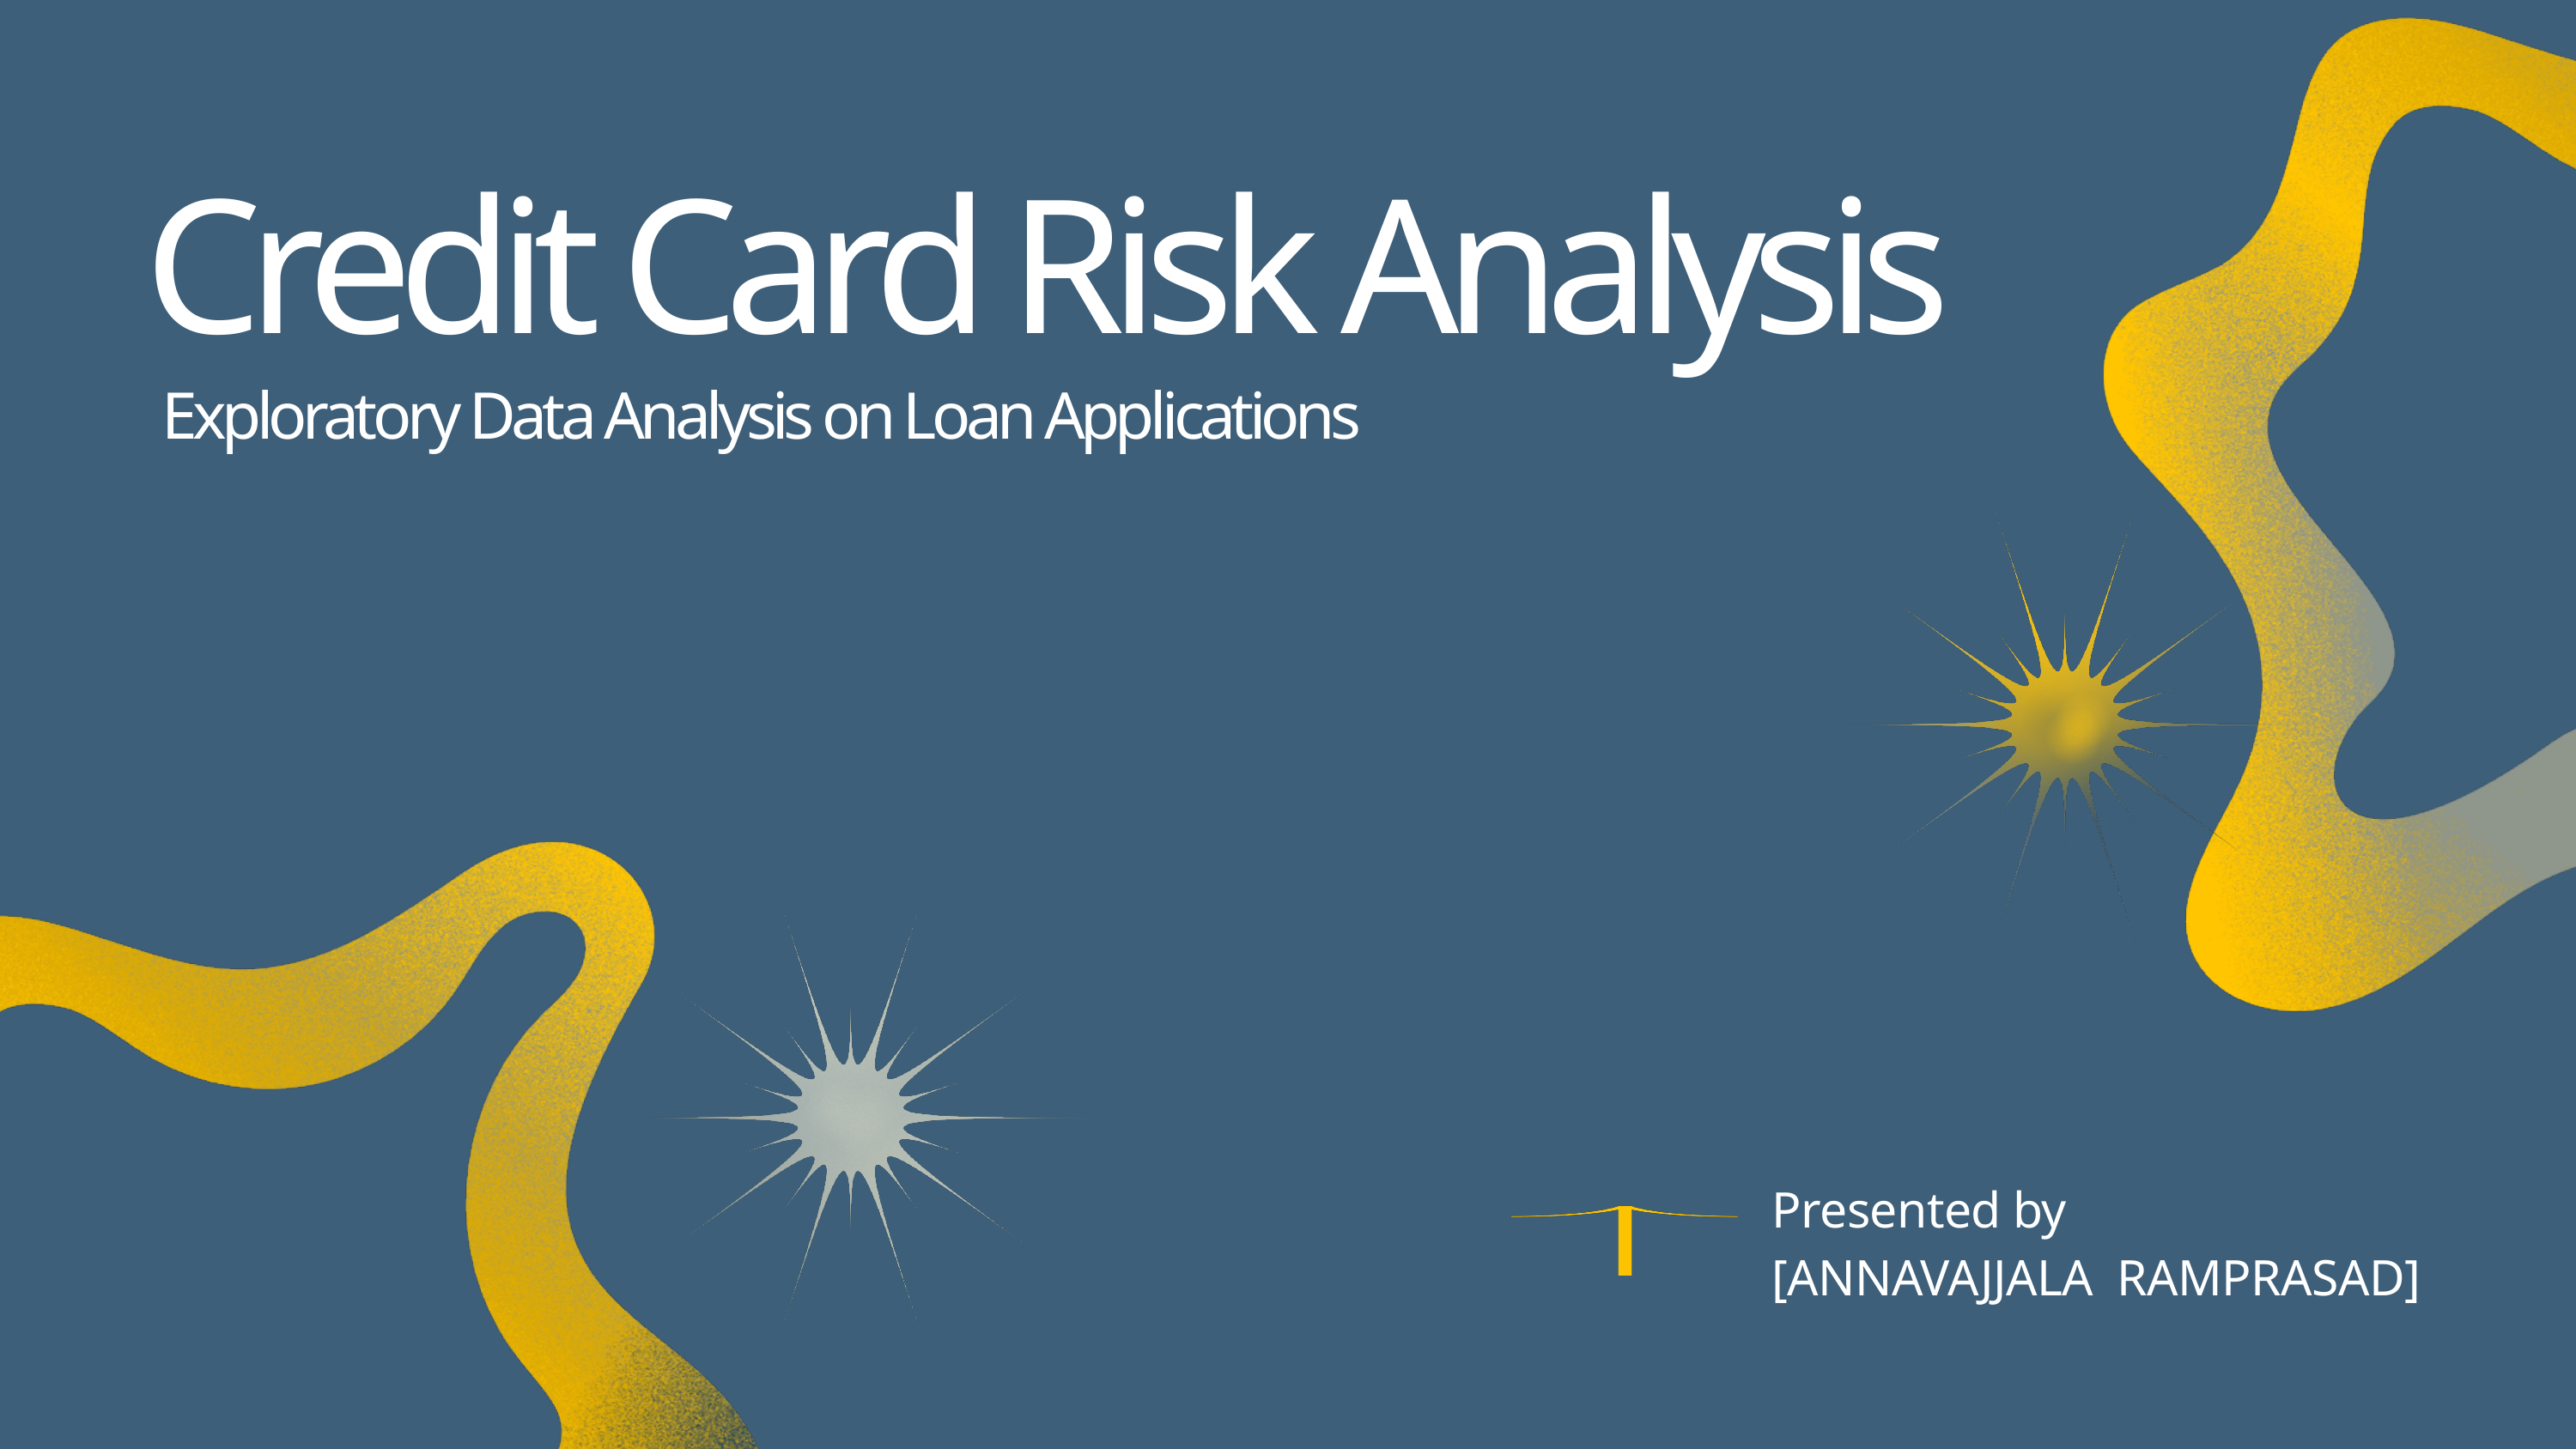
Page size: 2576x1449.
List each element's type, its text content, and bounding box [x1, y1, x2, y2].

text_box Presented by [ANNAVAJJALA RAMPRASAD] [1759, 1168, 2469, 1307]
text_box [2094, 0, 2576, 1018]
text_box Credit Card Risk Analysis Exploratory Data Analysis on Loan Applications [144, 136, 1959, 452]
text_box [1820, 491, 2310, 958]
text_box [0, 788, 799, 1449]
text_box [1510, 1206, 1738, 1276]
text_box [605, 884, 1096, 1351]
